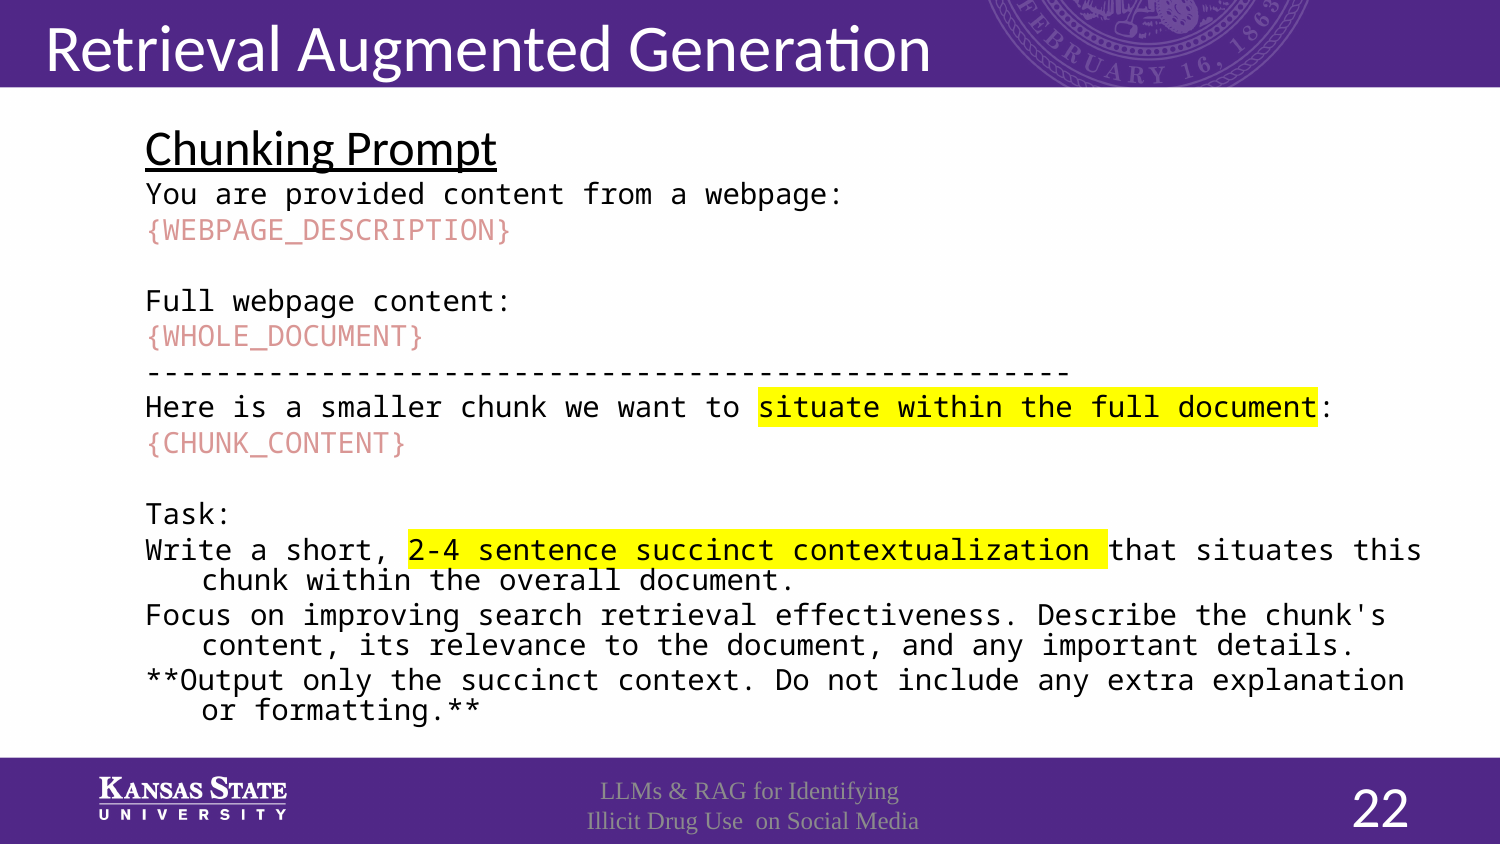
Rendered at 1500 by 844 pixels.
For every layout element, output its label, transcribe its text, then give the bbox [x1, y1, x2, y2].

slide_number 22 [1074, 782, 1425, 828]
text_box Chunking Prompt You are provided content from a webpage: {WEBPAGE_DESCRIPTION} Full webpage content: {WHOLE_DOCUMENT} ----------------------------------------------------- Here is a smaller chunk we want to situate within the full document: {CHUNK_CONTENT} Task: Write a short, 2-4 sentence succinct contextualization that situates this chunk within the overall document. Focus on improving search retrieval effectiveness. Describe the chunk's content, its relevance to the document, and any important details. **Output only the succinct context. Do not include any extra explanation or formatting.** [130, 107, 1446, 737]
title Retrieval Augmented Generation [30, 7, 1380, 83]
picture [0, 0, 1500, 844]
footer LLMs & RAG for Identifying Illicit Drug Use on Social Media [512, 782, 988, 828]
